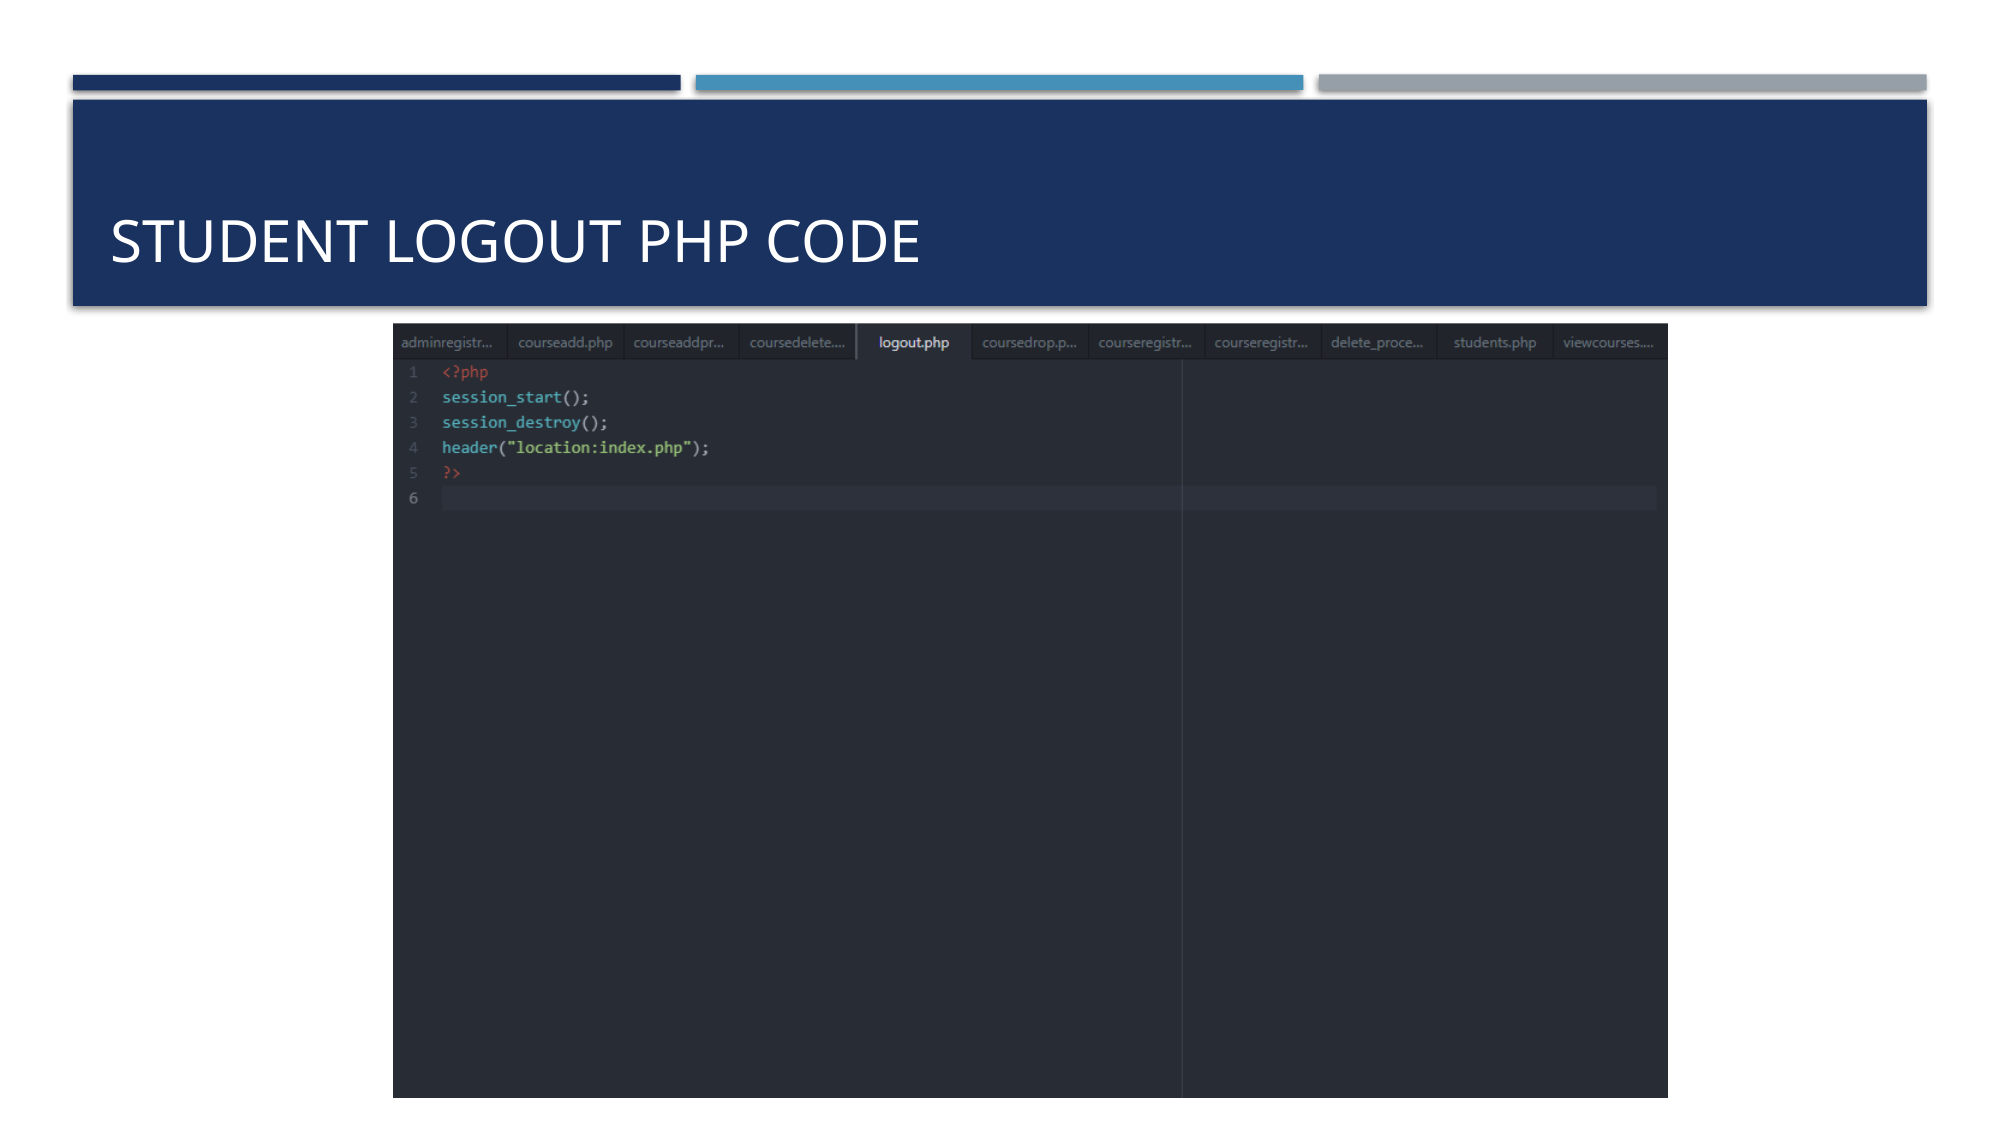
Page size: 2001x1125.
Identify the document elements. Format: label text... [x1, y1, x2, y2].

title Student logout php code [95, 119, 1905, 282]
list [393, 320, 1668, 1099]
